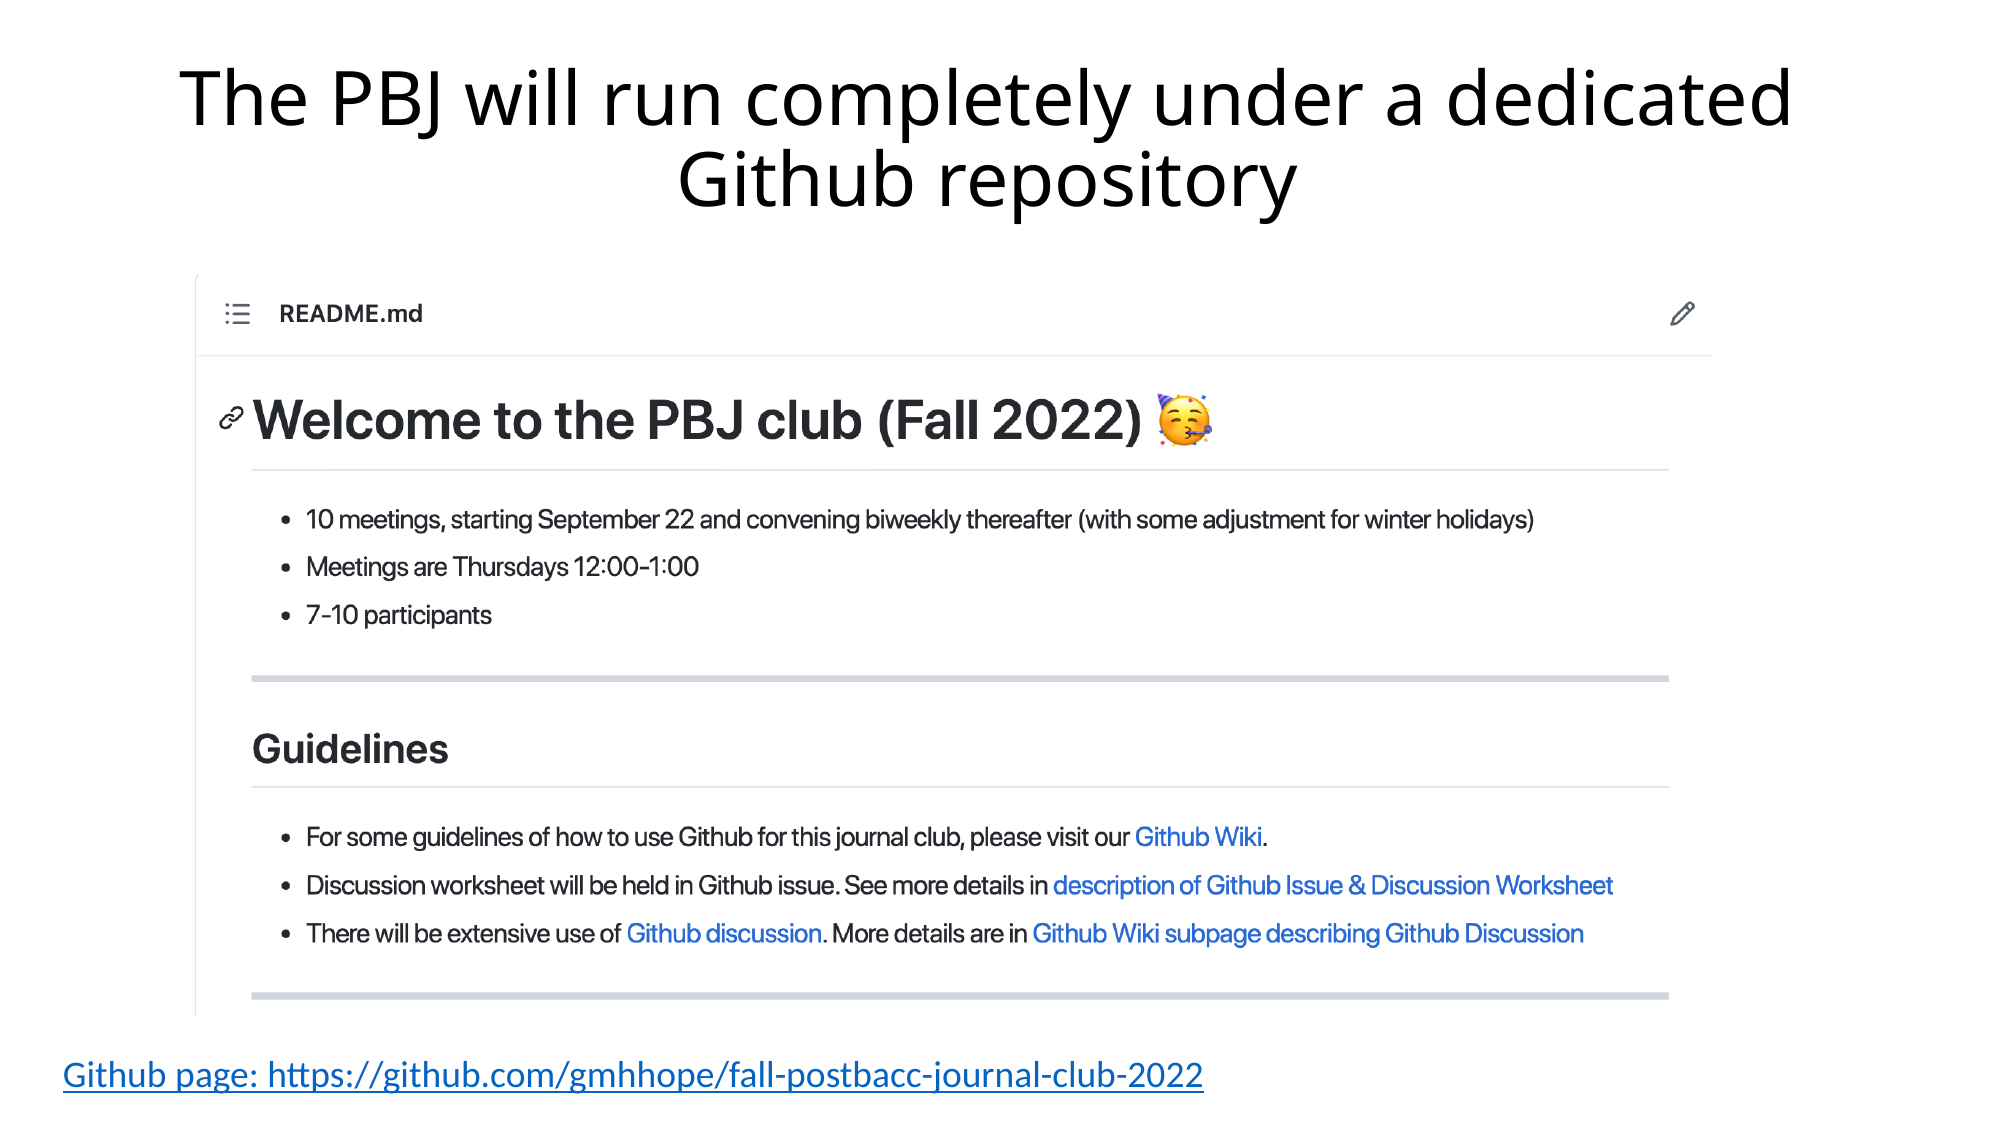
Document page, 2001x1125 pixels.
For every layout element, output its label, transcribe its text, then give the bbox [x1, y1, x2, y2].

title The PBJ will run completely under a dedicated Github repository [125, 52, 1850, 231]
text_box Github page: https://github.com/gmhhope/fall-postbacc-journal-club-2022 [48, 1042, 1511, 1103]
picture [187, 274, 1713, 1017]
